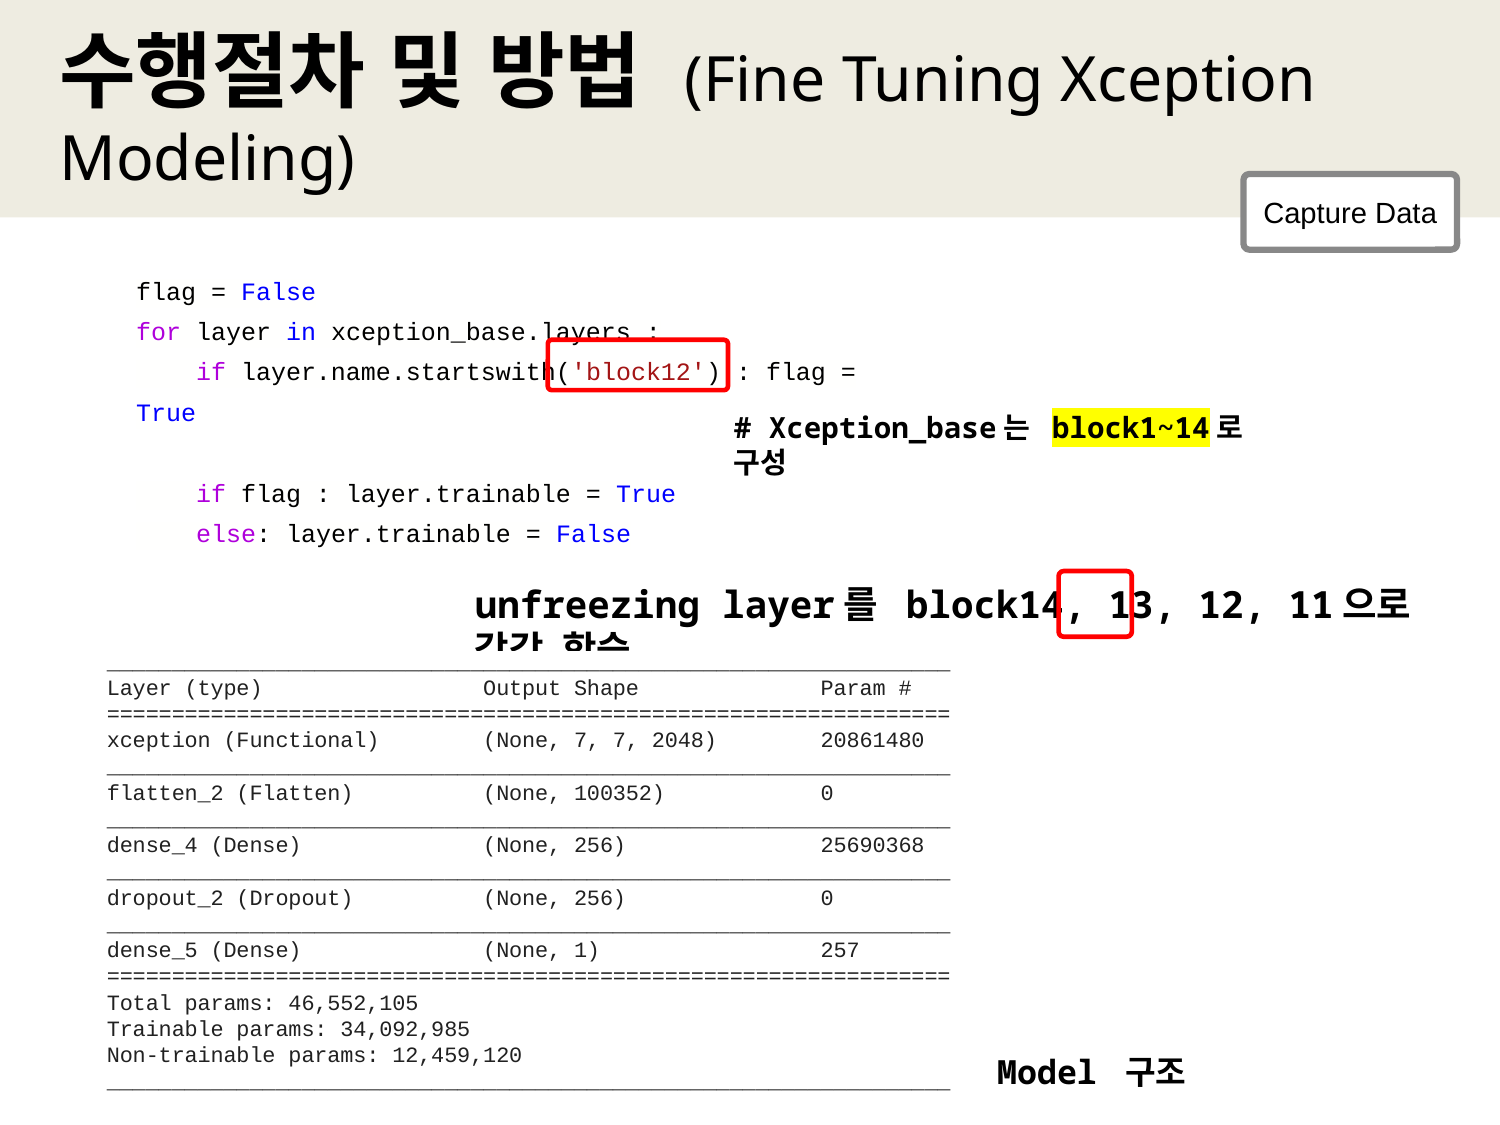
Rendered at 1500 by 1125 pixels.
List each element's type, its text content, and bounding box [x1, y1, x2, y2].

text_box # Xception_base는 block1~14로 구성 [718, 394, 1287, 495]
text_box Capture Data [1243, 173, 1458, 250]
text_box 수행절차 및 방법 (Fine Tuning Xception Modeling) [44, 61, 1438, 150]
text_box Model 구조 [982, 1035, 1274, 1106]
text_box _________________________________________________________________ Layer (type) Output Shape Param # ================================================================= xception (Functional) (None, 7, 7, 2048) 20861480 _________________________________________________________________ flatten_2 (Flatten) (None, 100352) 0 _________________________________________________________________ dense_4 (Dense) (None, 256) 25690368 _________________________________________________________________ dropout_2 (Dropout) (None, 256) 0 _________________________________________________________________ dense_5 (Dense) (None, 1) 257 ================================================================= Total params: 46,552,105 Trainable params: 34,092,985 Non-trainable params: 12,459,120 _________________________________________________________________ [91, 632, 1025, 1108]
text_box [0, 0, 1500, 218]
text_box [547, 339, 728, 391]
text_box flag = False for layer in xception_base.layers : if layer.name.startswith('block12') : flag = True if flag : layer.trainable = True else: layer.trainable = False [121, 249, 906, 563]
text_box [1058, 571, 1132, 637]
text_box unfreezing layer를 block14, 13, 12, 11으로 각각 학습 [459, 566, 1472, 686]
